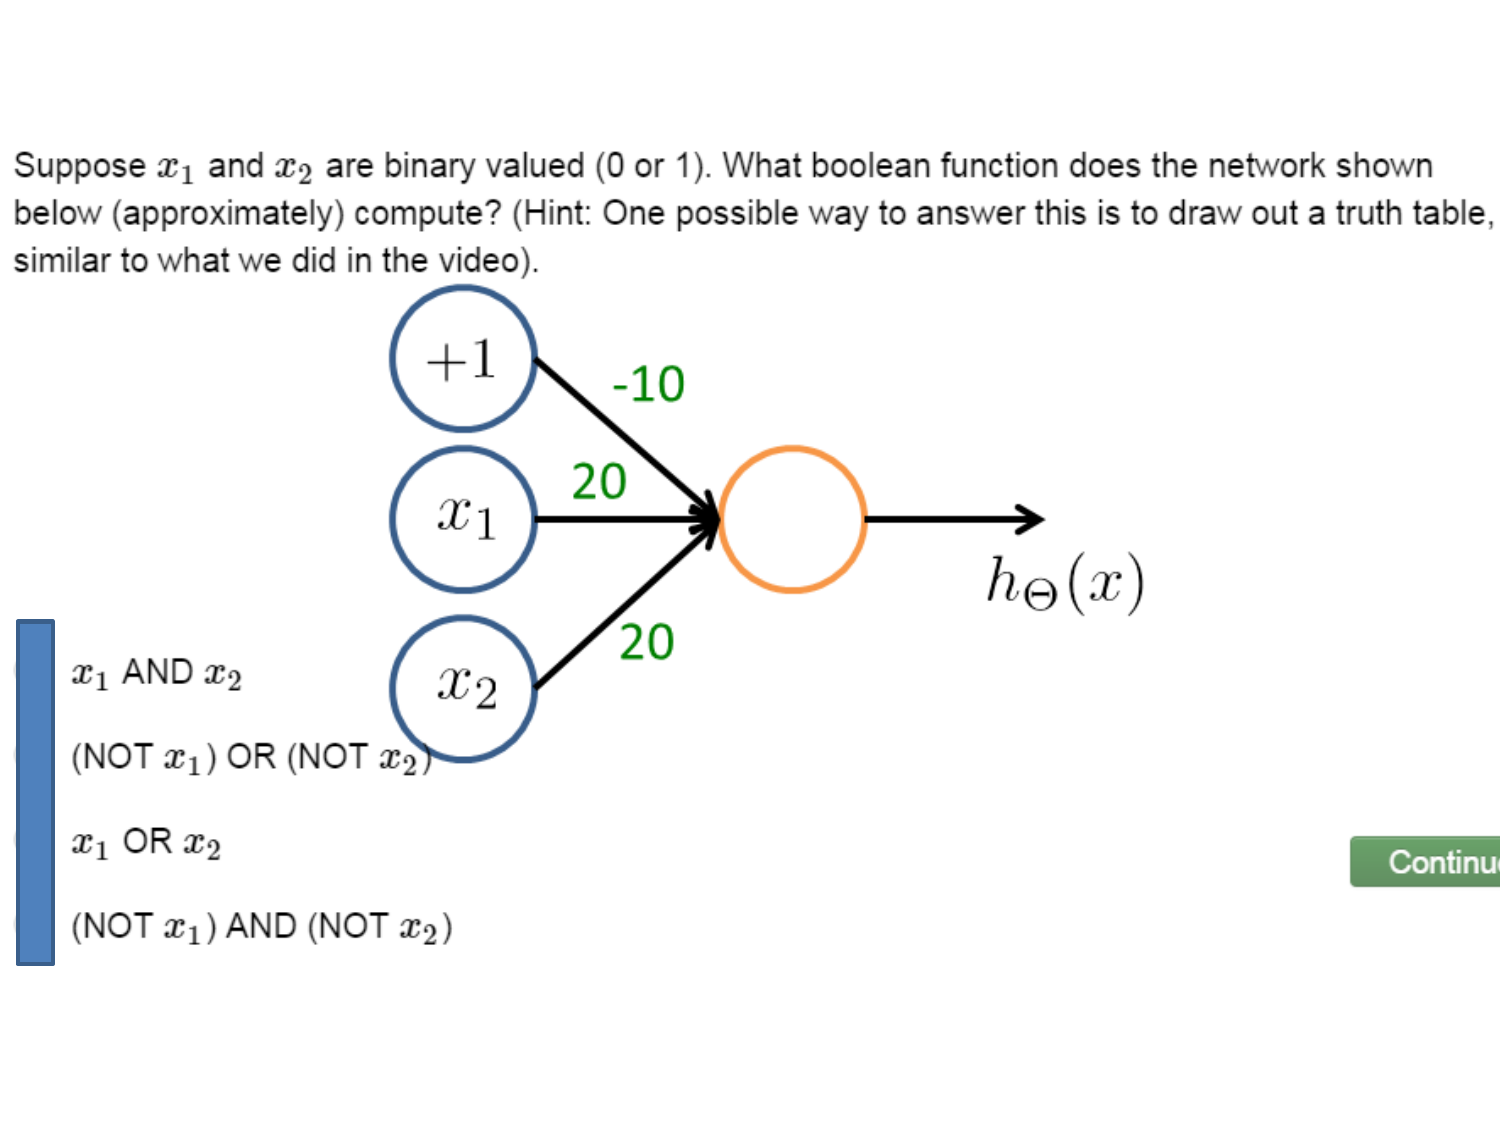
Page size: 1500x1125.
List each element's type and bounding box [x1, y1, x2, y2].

list [0, 125, 1500, 972]
